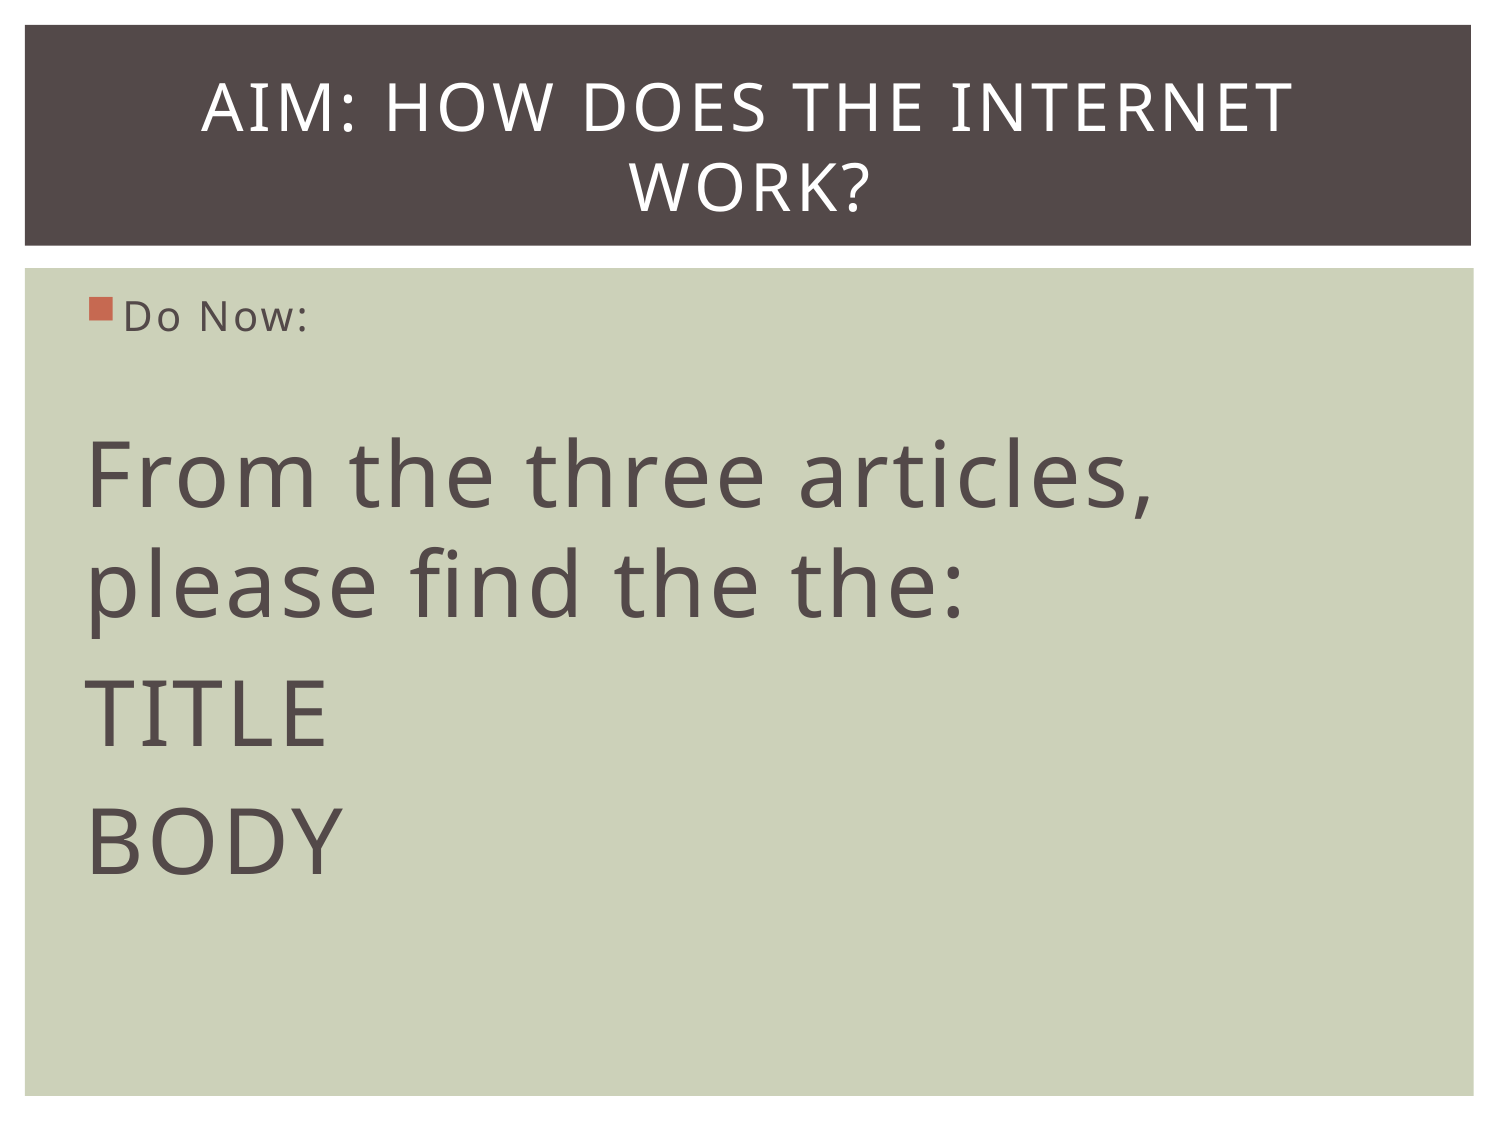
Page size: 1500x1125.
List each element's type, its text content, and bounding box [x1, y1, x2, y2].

list Do Now: From the three articles, please find the the: TITLE BODY [62, 281, 1442, 1005]
title aim: How does the internet work? [62, 58, 1438, 232]
